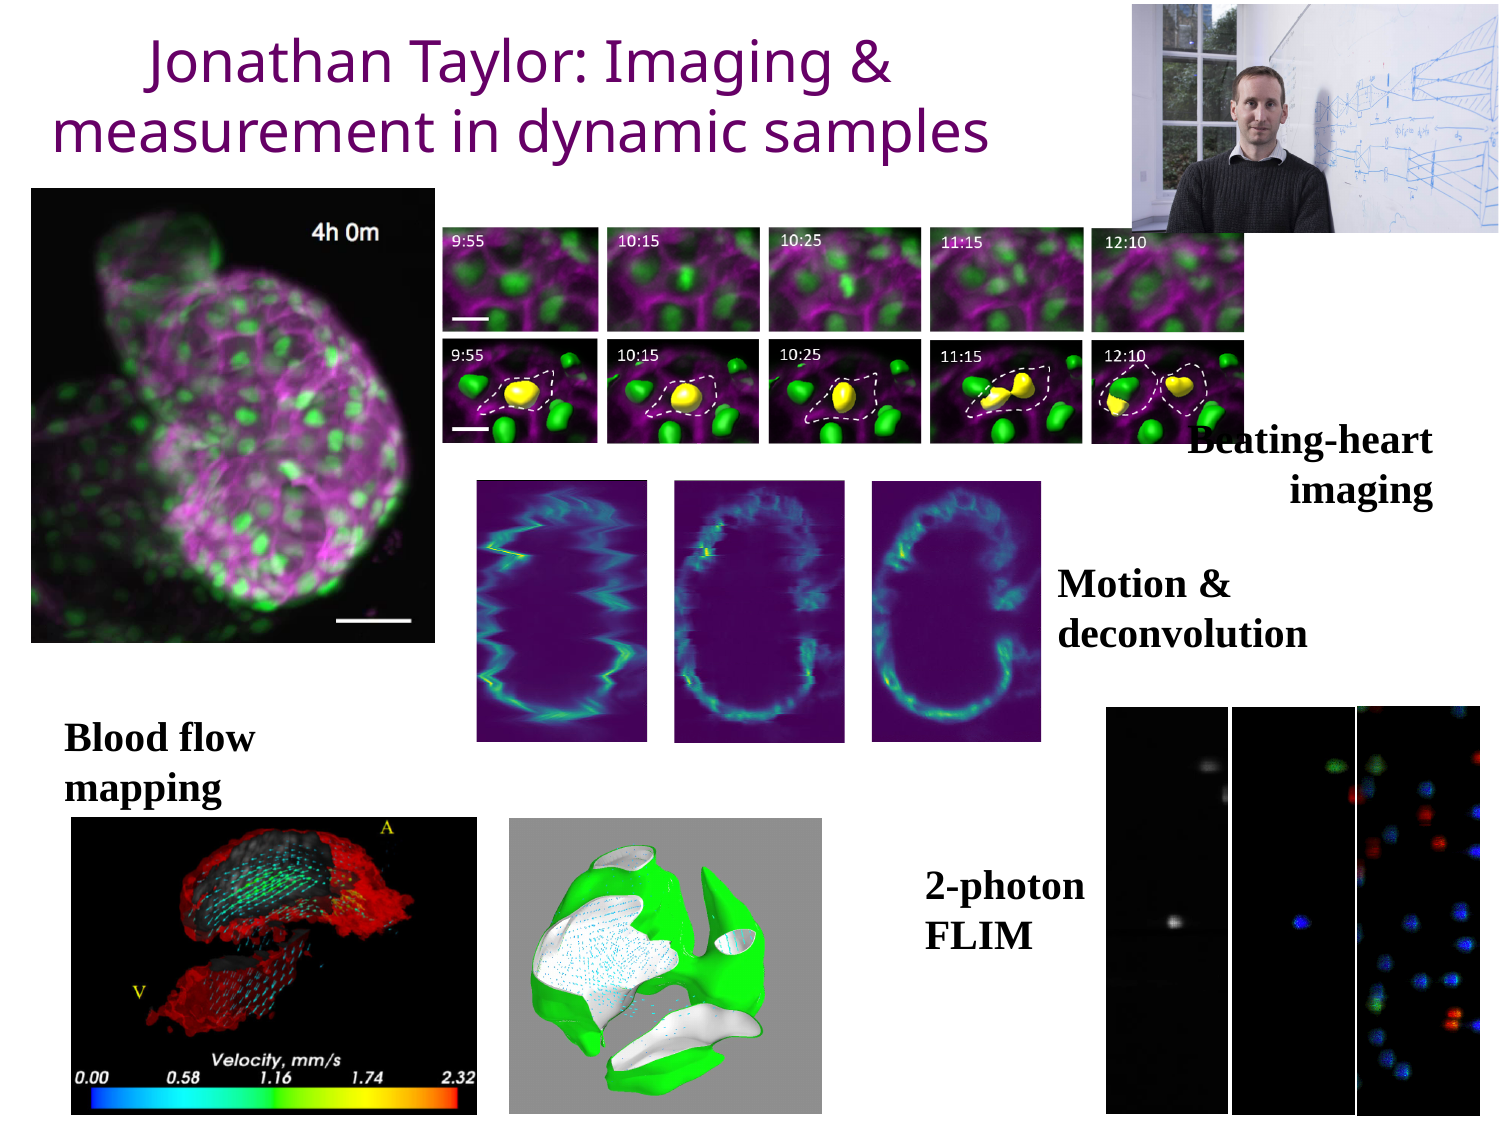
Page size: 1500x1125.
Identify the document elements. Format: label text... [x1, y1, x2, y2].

picture [1356, 706, 1481, 1116]
text_box Motion & deconvolution [1046, 548, 1357, 664]
picture [476, 479, 648, 743]
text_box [508, 817, 823, 1115]
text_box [1105, 706, 1229, 1115]
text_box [30, 187, 436, 644]
picture [440, 3, 1499, 444]
text_box Blood flow mapping [49, 701, 395, 817]
text_box Jonathan Taylor: Imaging & measurement in dynamic samples [0, 0, 1042, 188]
text_box 2-photon FLIM [909, 850, 1100, 965]
picture [871, 481, 1042, 742]
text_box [1231, 706, 1354, 1116]
picture [71, 817, 477, 1115]
picture [674, 480, 845, 743]
text_box Beating-heart imaging [1103, 404, 1449, 520]
